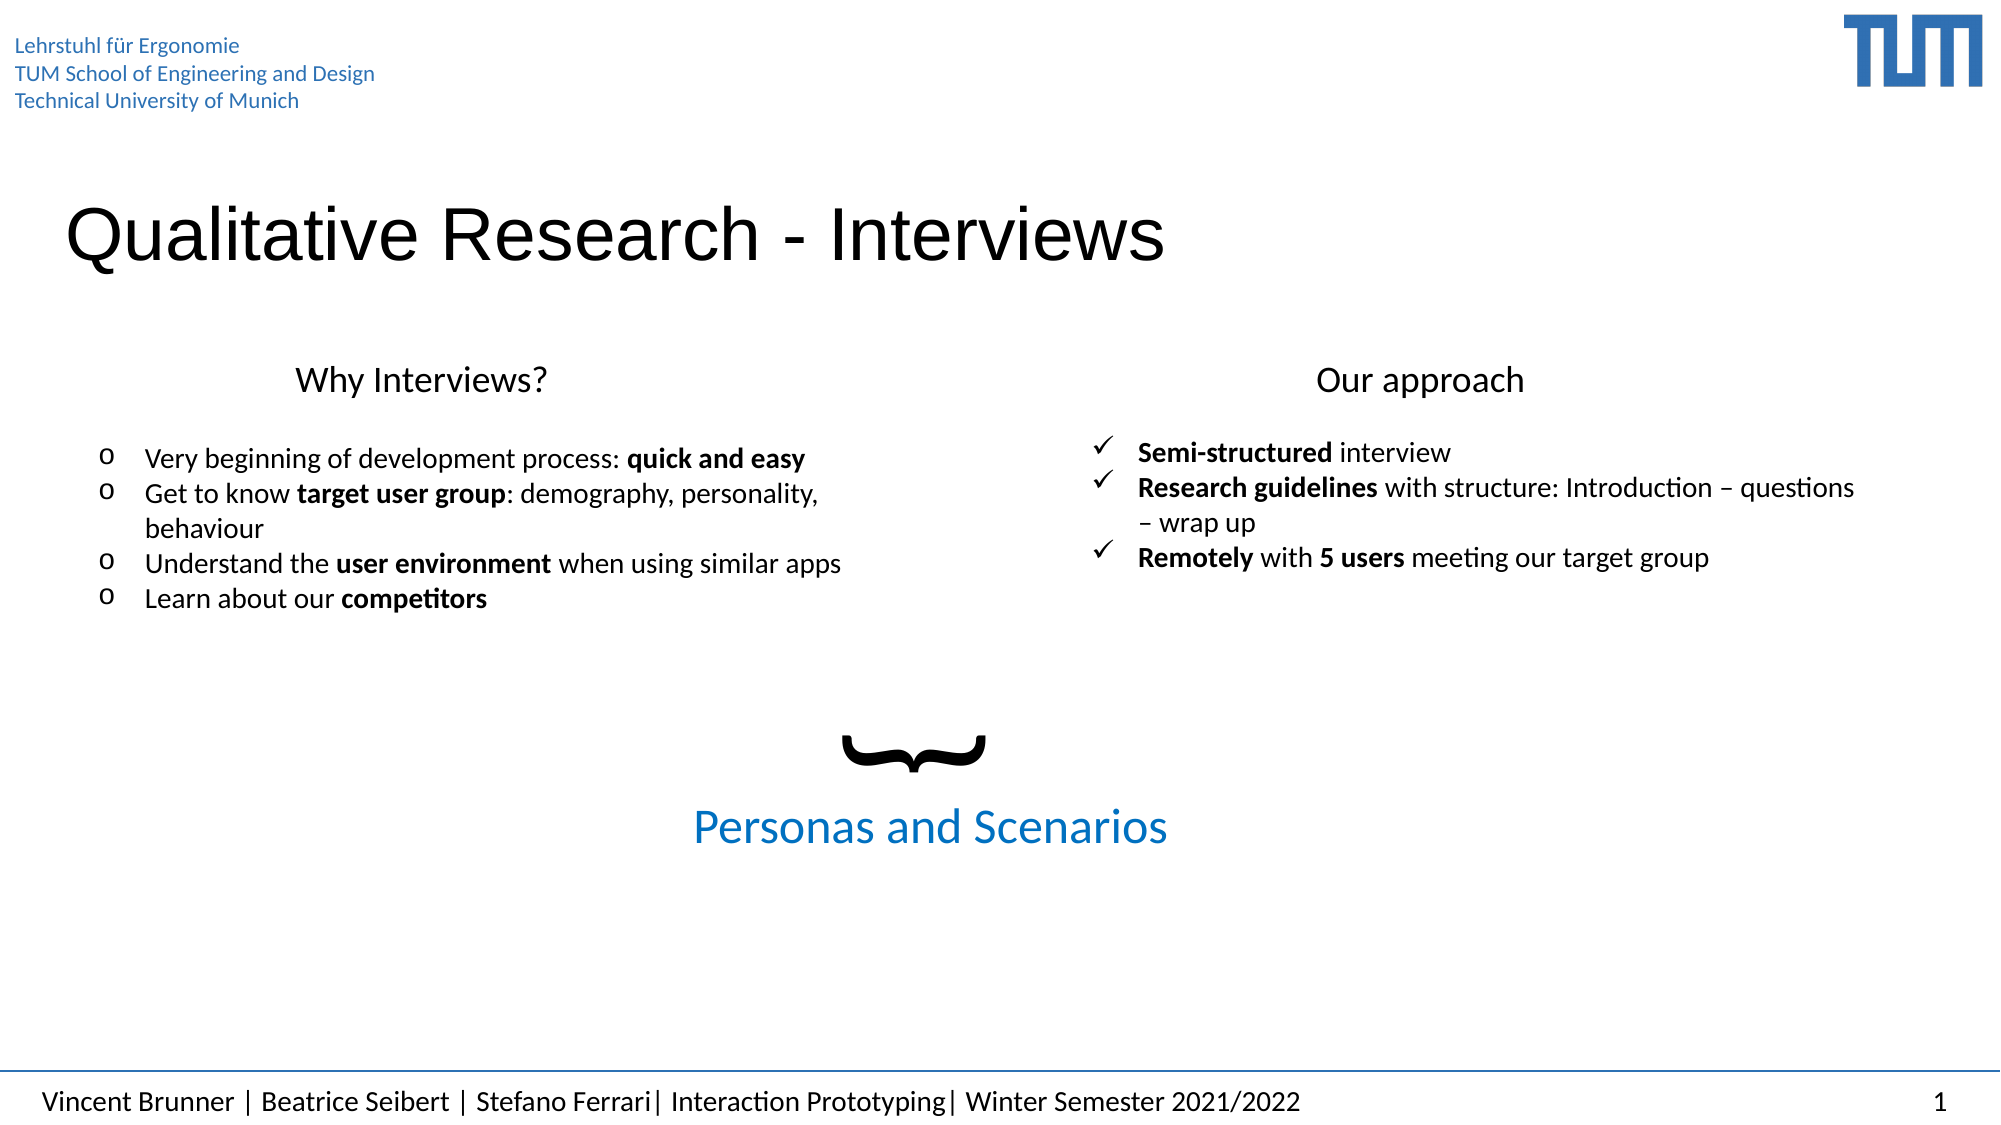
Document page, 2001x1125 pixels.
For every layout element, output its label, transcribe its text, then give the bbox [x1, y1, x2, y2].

text_box Personas and Scenarios [661, 786, 1201, 861]
text_box 1 [1917, 1074, 2000, 1125]
text_box Our approach [1301, 347, 1752, 408]
text_box Qualitative Research - Interviews [50, 188, 1240, 296]
text_box Vincent Brunner | Beatrice Seibert | Stefano Ferrari| Interaction Prototyping| Winter Semester 2021/2022 [27, 1074, 1369, 1125]
text_box Lehrstuhl für Ergonomie TUM School of Engineering and Design Technical University of Munich [0, 23, 625, 121]
picture [1772, 0, 2000, 158]
text_box Why Interviews? [280, 347, 731, 408]
text_box Very beginning of development process: quick and easy Get to know target user group: demography, personality, behaviour Understand the user environment when using similar apps Learn about our competitors [83, 431, 897, 622]
text_box } [824, 711, 1040, 751]
text_box Semi-structured interview Research guidelines with structure: Introduction – questions – wrap up Remotely with 5 users meeting our target group [1076, 426, 1882, 581]
